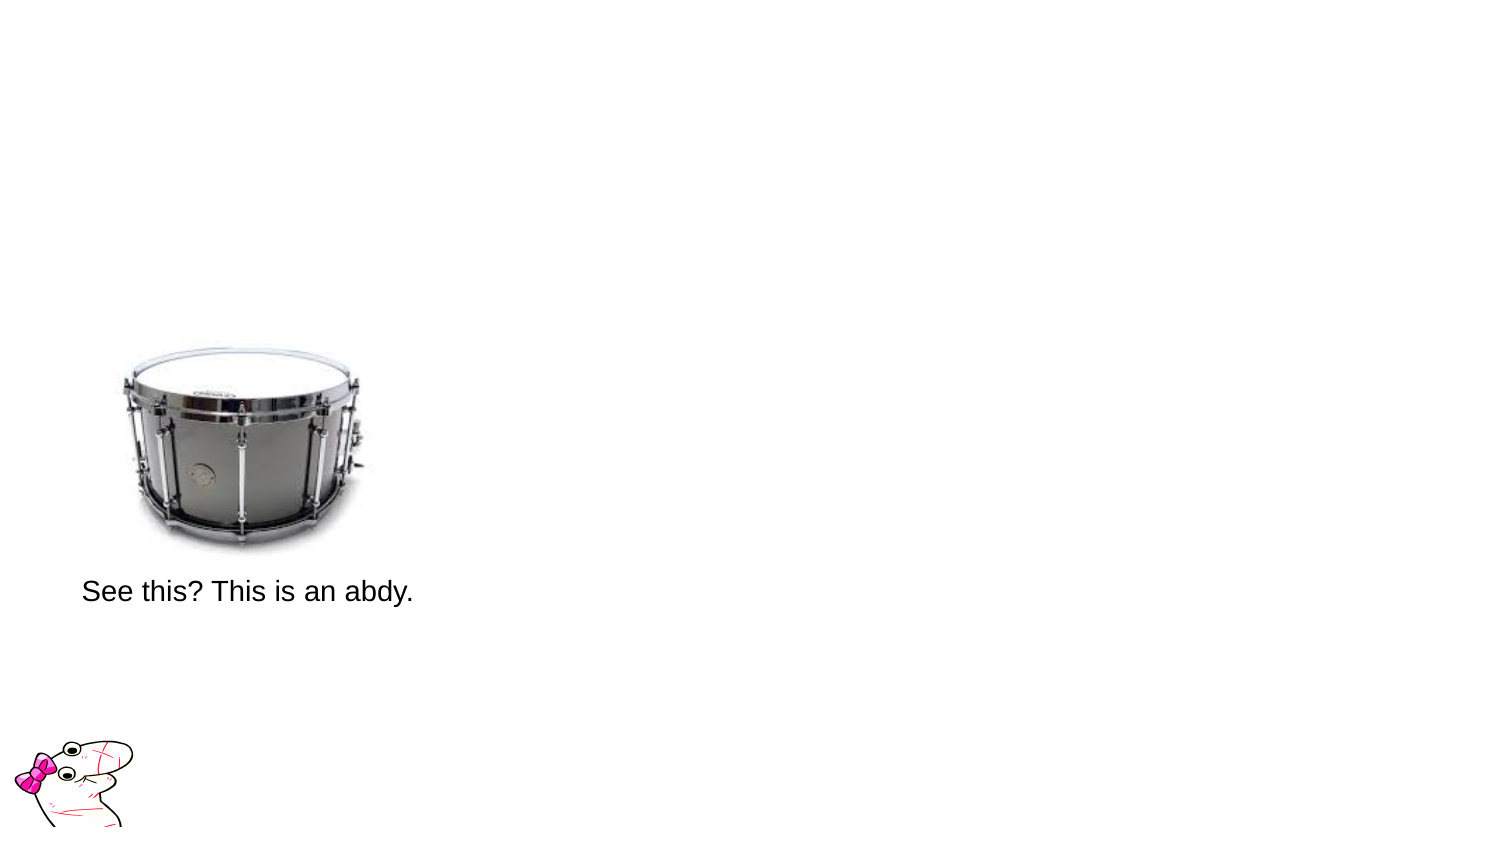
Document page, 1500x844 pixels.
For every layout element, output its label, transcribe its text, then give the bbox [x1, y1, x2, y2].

text_box See this? This is an abdy. [66, 557, 457, 622]
picture [47, 317, 434, 575]
picture [13, 739, 134, 827]
